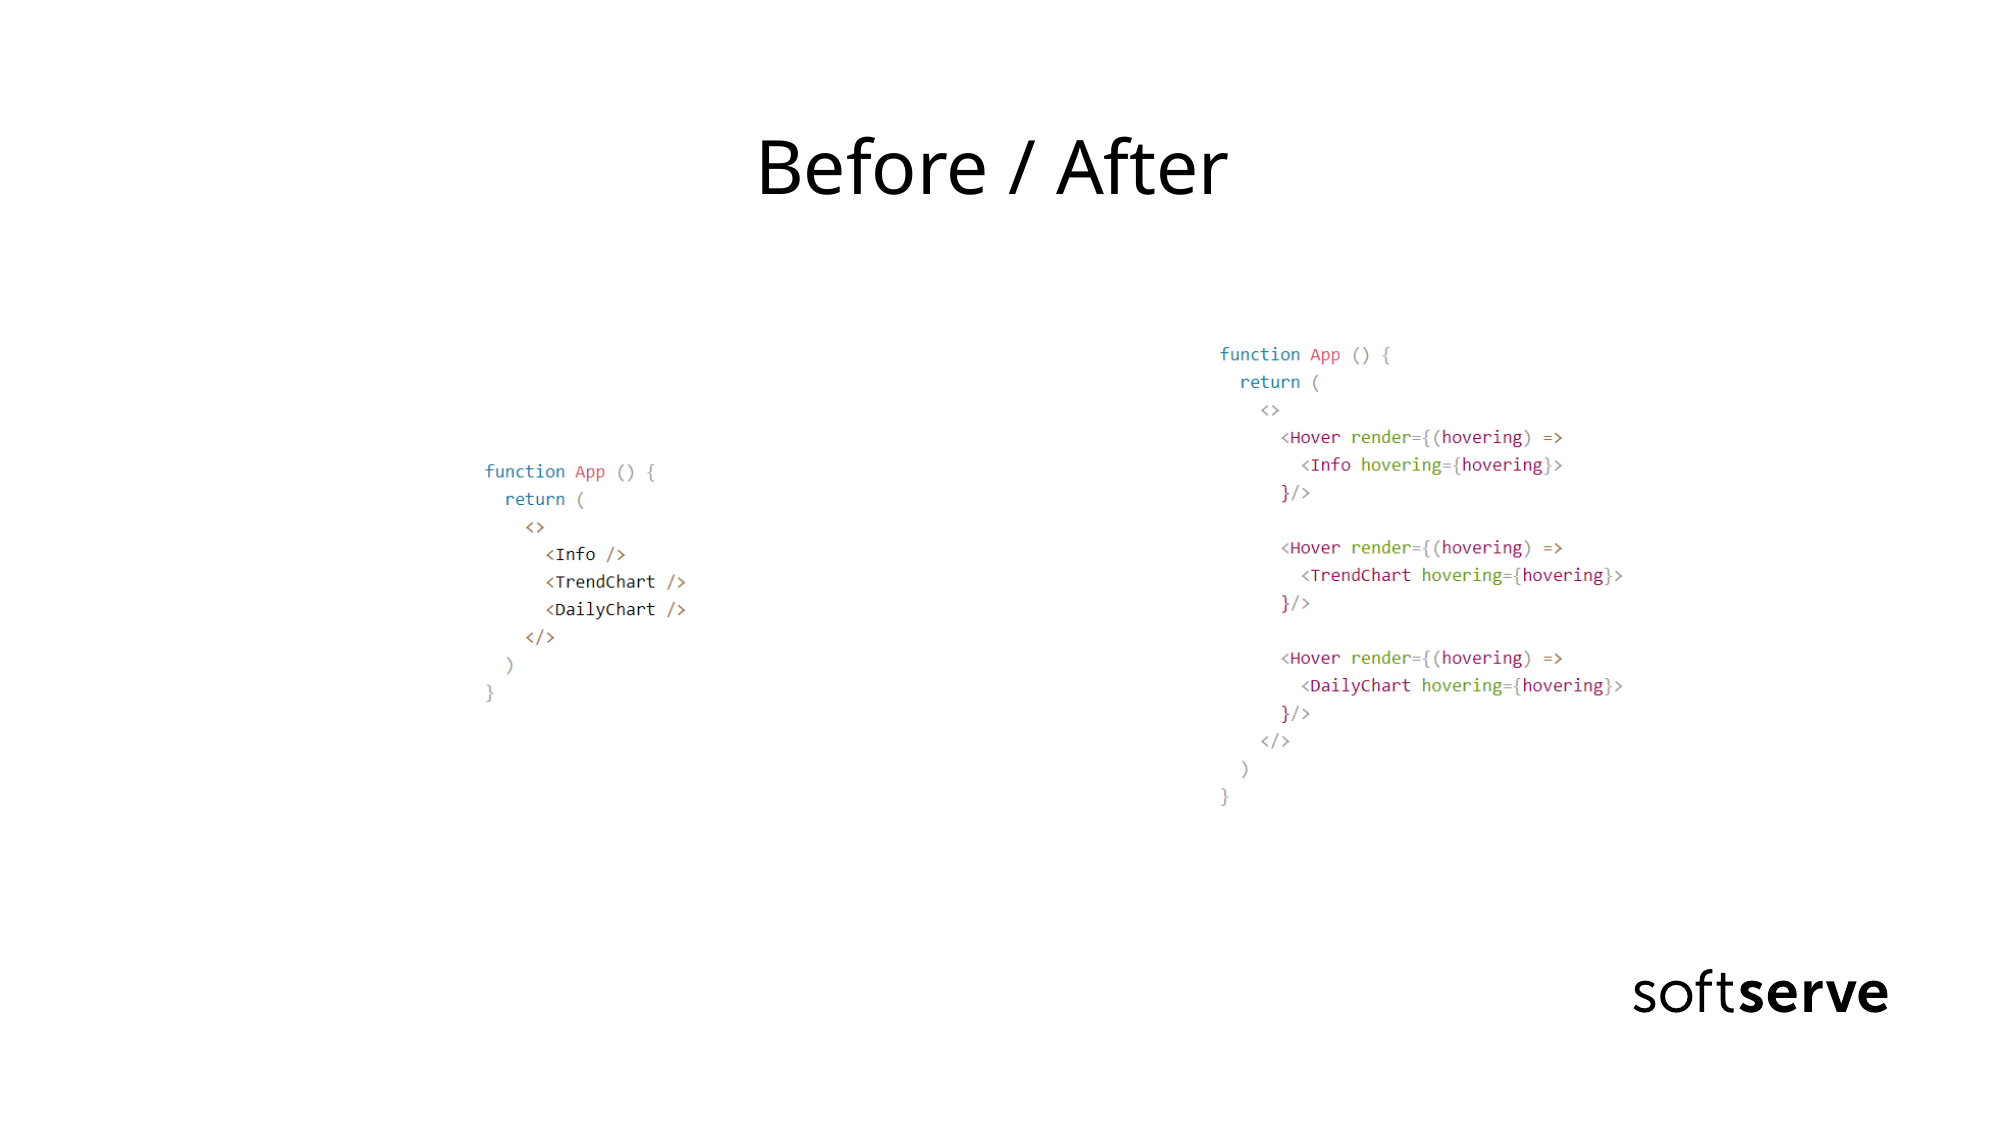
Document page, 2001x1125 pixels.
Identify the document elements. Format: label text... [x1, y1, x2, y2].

picture [478, 453, 696, 706]
text_box [173, 268, 1853, 1056]
title Before / After [112, 112, 1888, 900]
picture [1212, 344, 1640, 815]
